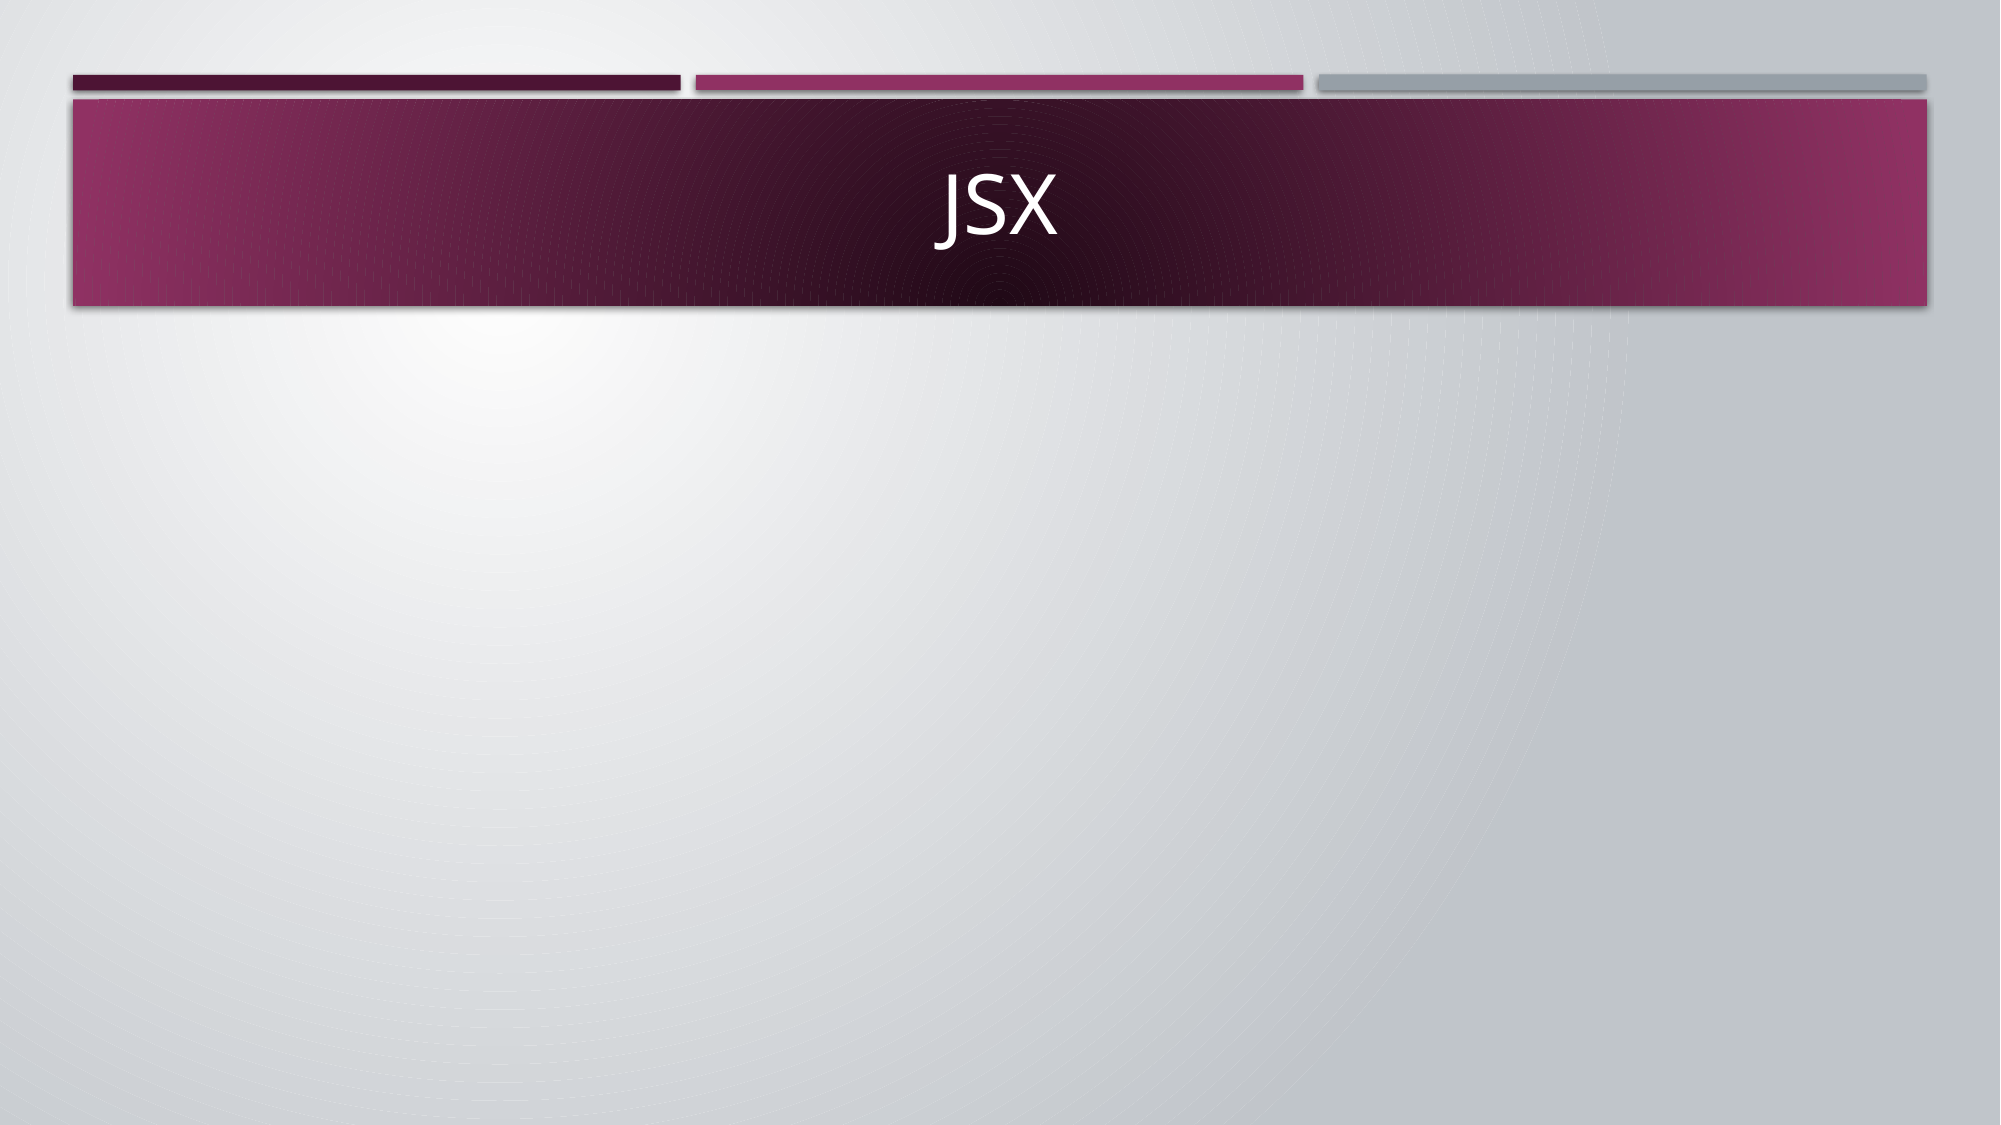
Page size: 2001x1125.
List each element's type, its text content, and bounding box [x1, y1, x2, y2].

title JSX [95, 119, 1905, 282]
